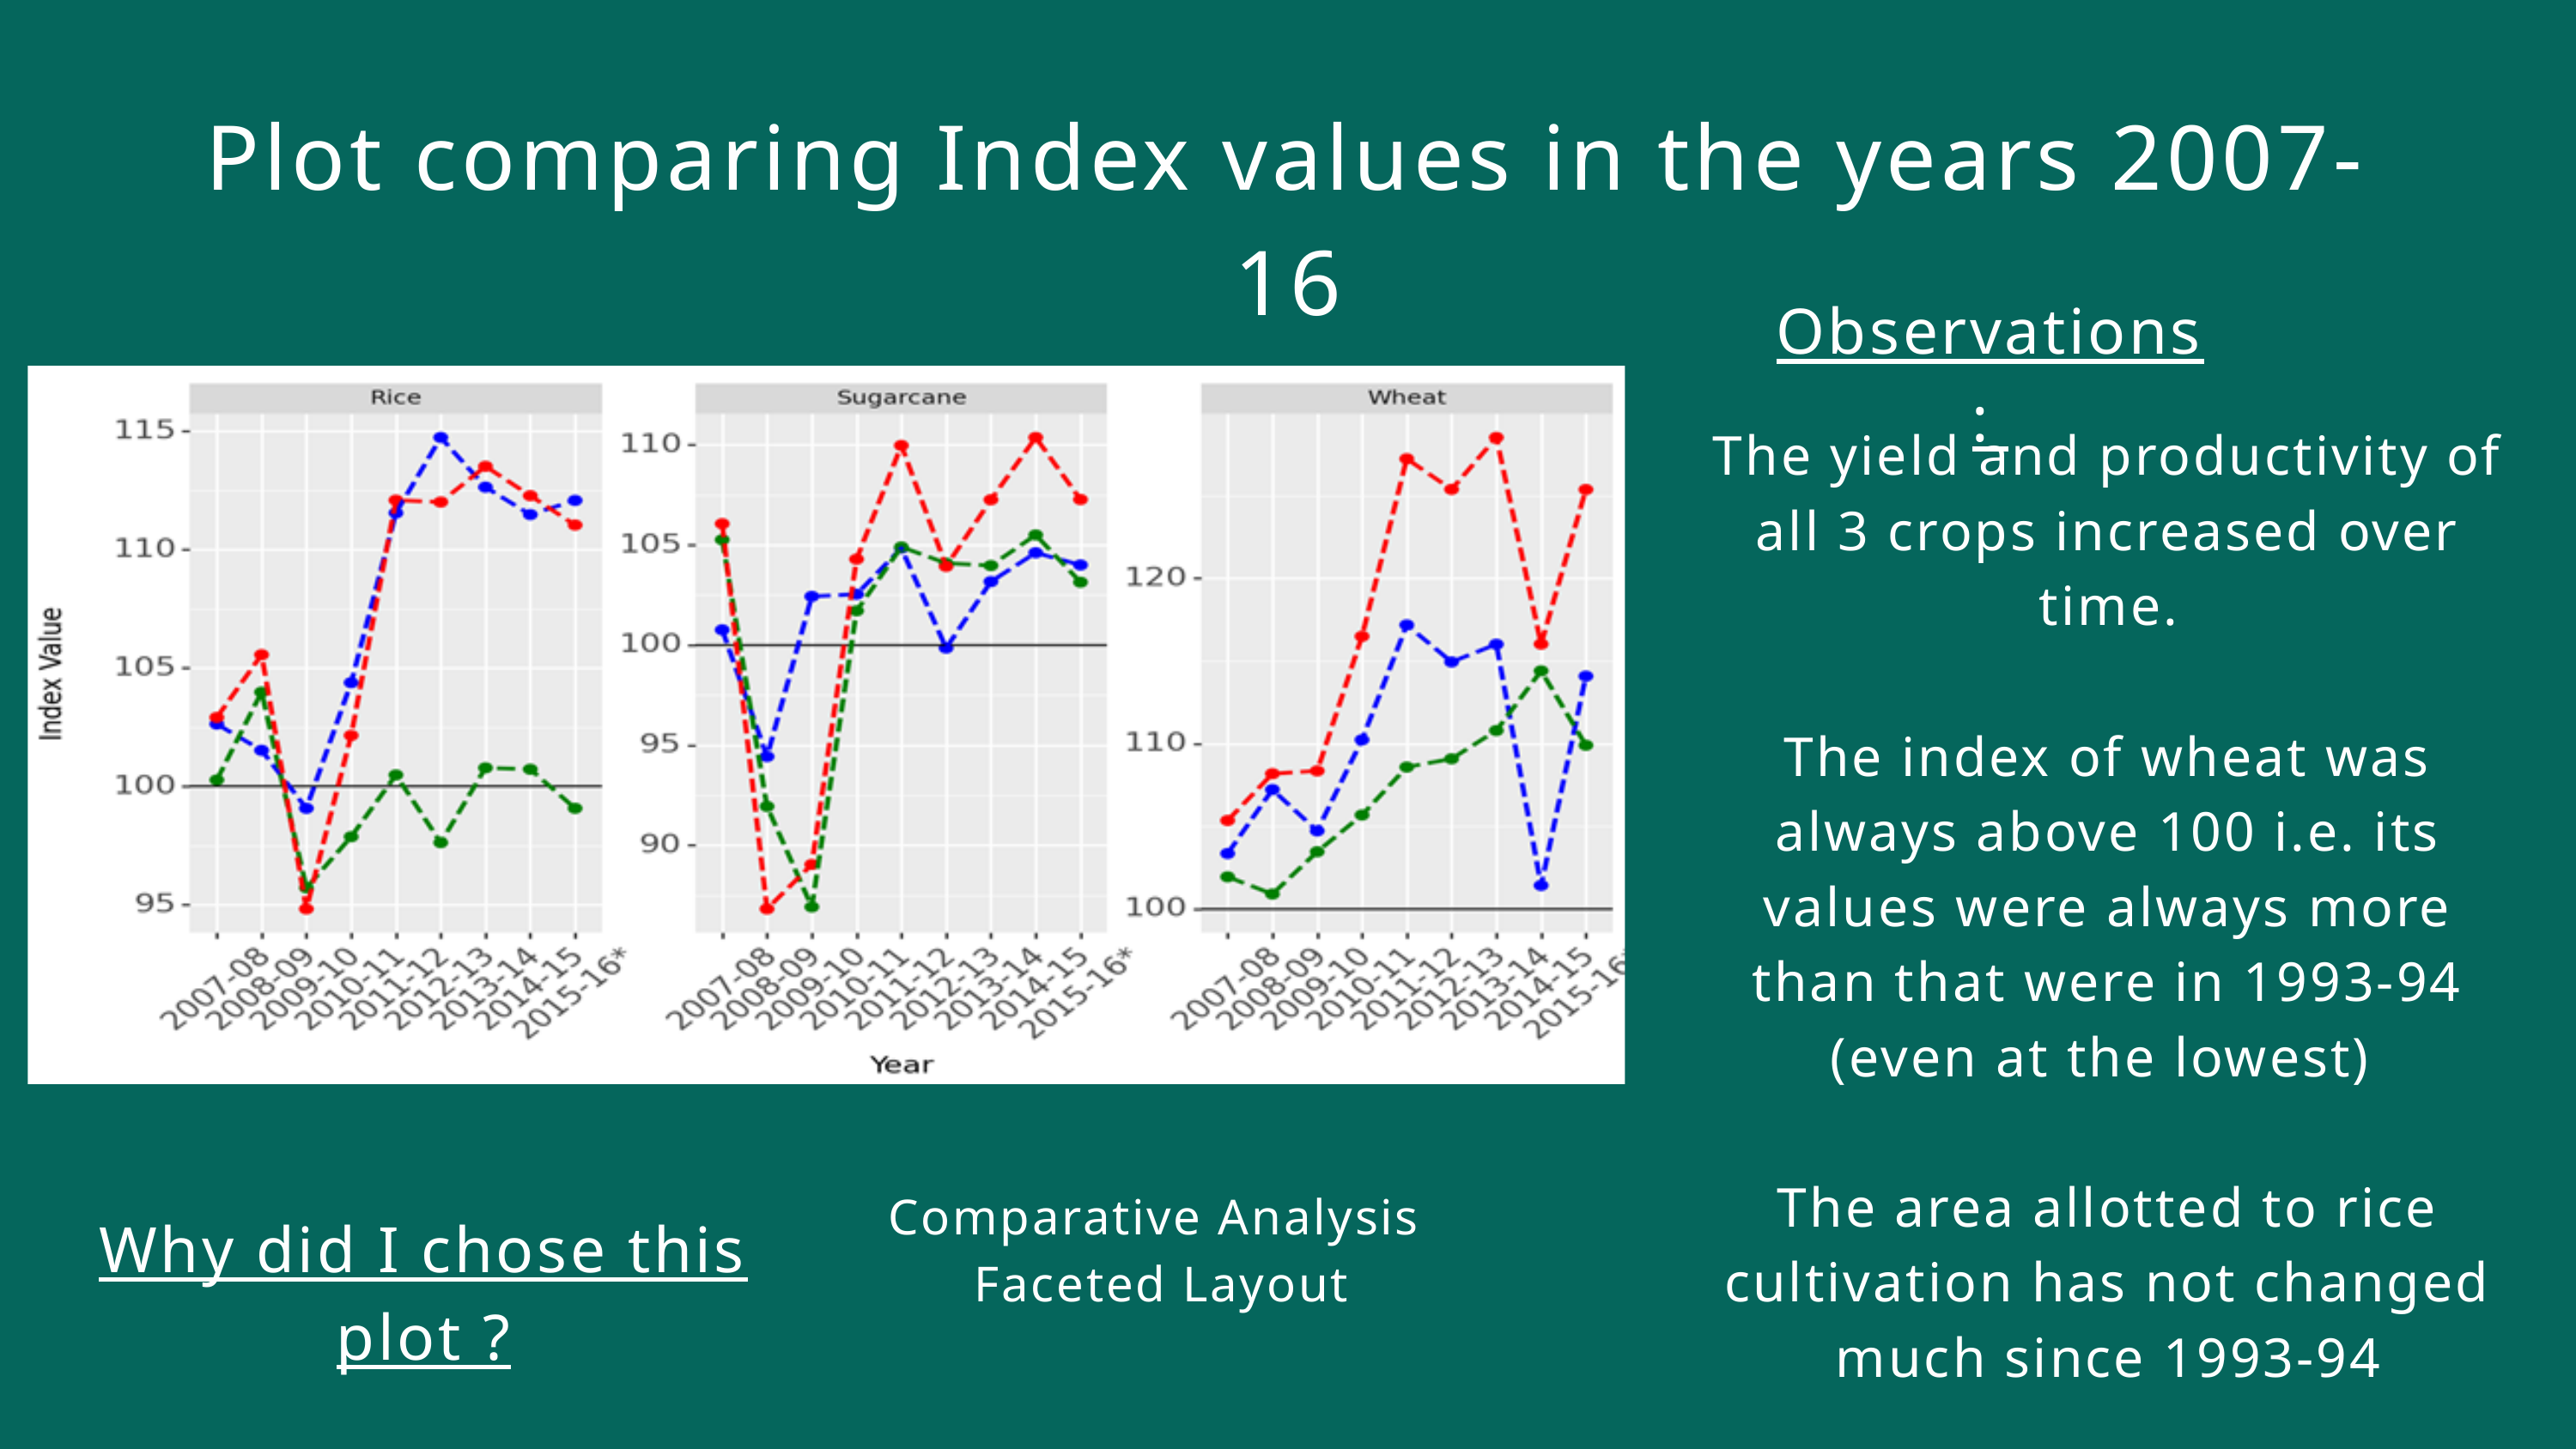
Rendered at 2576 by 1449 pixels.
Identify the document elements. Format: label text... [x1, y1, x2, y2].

text_box Why did I chose this plot ? [27, 1197, 820, 1373]
text_box Observations: [1773, 279, 2207, 455]
text_box Comparative Analysis Faceted Layout [873, 1176, 1449, 1312]
text_box [27, 366, 1625, 1084]
text_box The yield and productivity of all 3 crops increased over time. The index of wheat was always above 100 i.e. its values were always more than that were in 1993-94 (even at the lowest) The area allotted to rice cultivation has not changed much since 1993-94 [1695, 410, 2522, 1388]
text_box Plot comparing Index values in the years 2007-16 [185, 82, 2391, 334]
